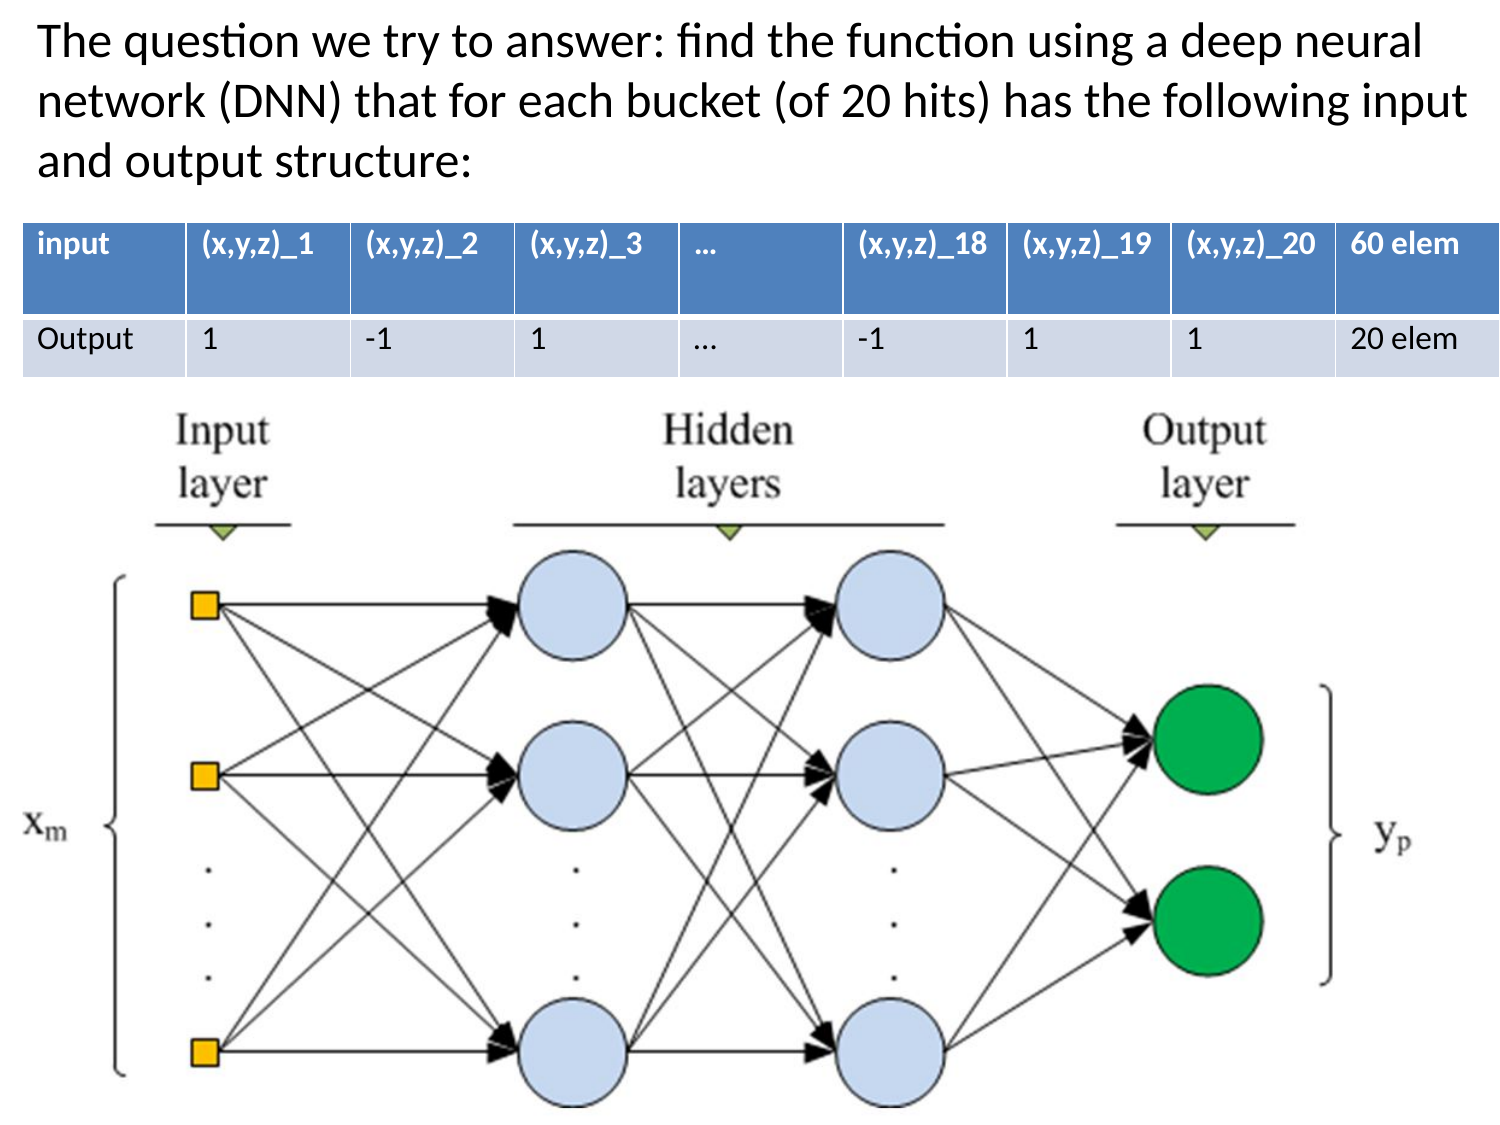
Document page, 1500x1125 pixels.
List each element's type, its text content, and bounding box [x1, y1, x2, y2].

picture [13, 382, 1440, 1125]
table_cell 20 elem [1336, 320, 1499, 377]
table_header (x,y,z)_3 [515, 223, 678, 314]
text_box The question we try to answer: find the function using a deep neural network (DNN) that for each bucket (of 20 hits) has the following input and output structure: [22, 0, 1500, 221]
table_header … [680, 223, 842, 314]
table_cell -1 [844, 320, 1006, 377]
table_cell … [680, 320, 842, 377]
table_cell 1 [1172, 320, 1335, 377]
table_cell 1 [1008, 320, 1170, 377]
table_cell -1 [351, 320, 514, 377]
table_cell Output [23, 320, 185, 377]
table_header (x,y,z)_2 [351, 223, 514, 314]
table_header (x,y,z)_1 [187, 223, 350, 314]
table_cell 1 [187, 320, 350, 377]
table_cell 1 [515, 320, 678, 377]
table_header 60 elem [1336, 223, 1499, 314]
table_header (x,y,z)_20 [1172, 223, 1335, 314]
table_header input [23, 223, 185, 314]
table_header (x,y,z)_18 [844, 223, 1006, 314]
table_header (x,y,z)_19 [1008, 223, 1170, 314]
